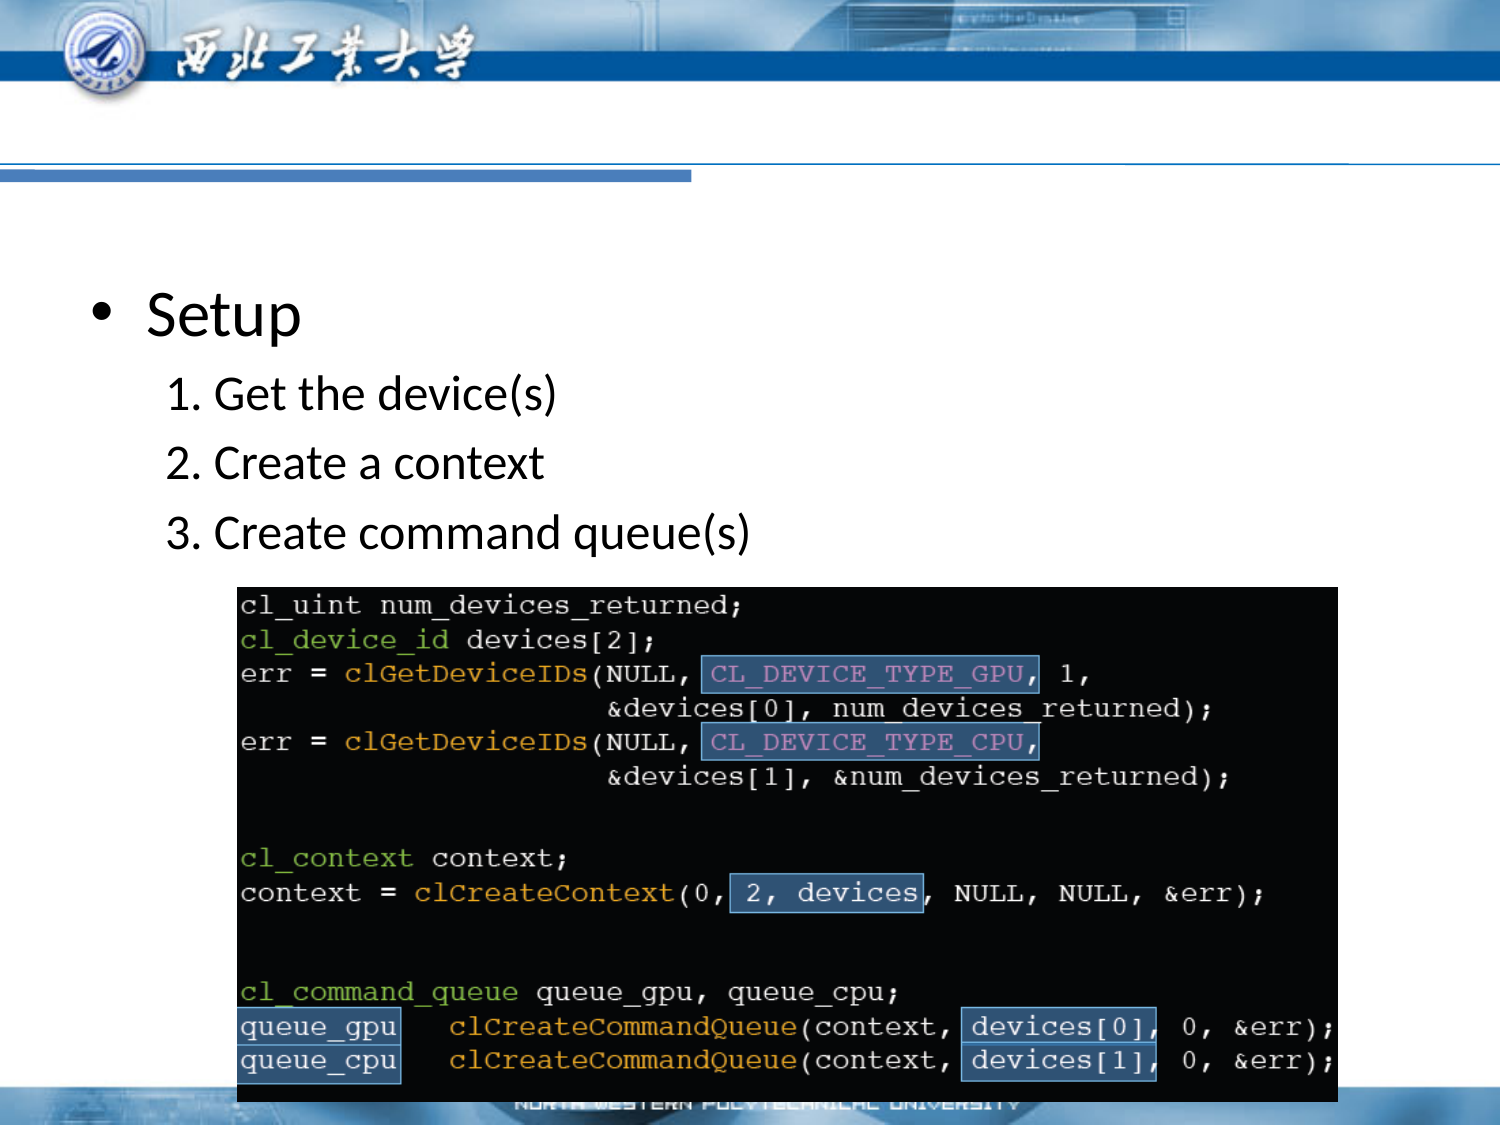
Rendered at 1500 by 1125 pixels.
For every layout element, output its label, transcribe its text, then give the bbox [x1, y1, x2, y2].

picture [0, 0, 1500, 163]
list Setup 1. Get the device(s) 2. Create a context 3. Create command queue(s) [75, 262, 1425, 1005]
picture [0, 165, 1500, 1125]
